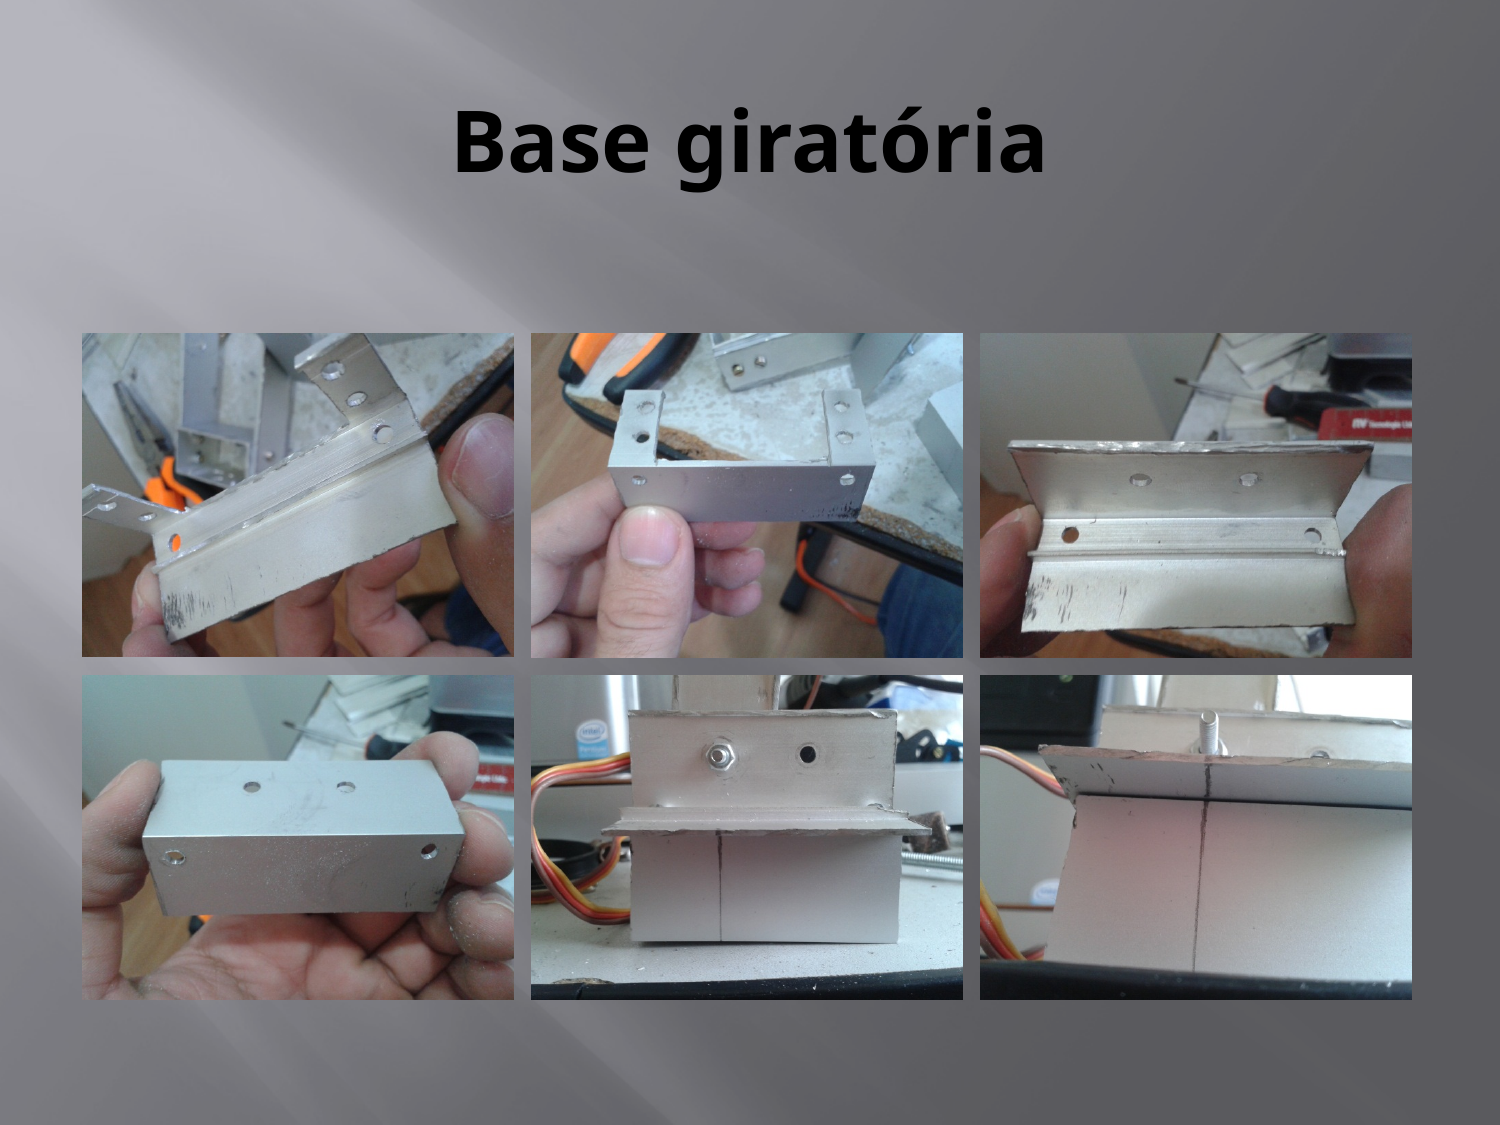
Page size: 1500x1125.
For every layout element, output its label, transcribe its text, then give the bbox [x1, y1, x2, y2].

picture [979, 675, 1412, 1000]
title Base giratória [75, 45, 1425, 233]
picture [81, 675, 514, 1000]
picture [530, 675, 963, 1000]
picture [81, 333, 514, 658]
picture [530, 333, 963, 658]
picture [979, 333, 1412, 658]
